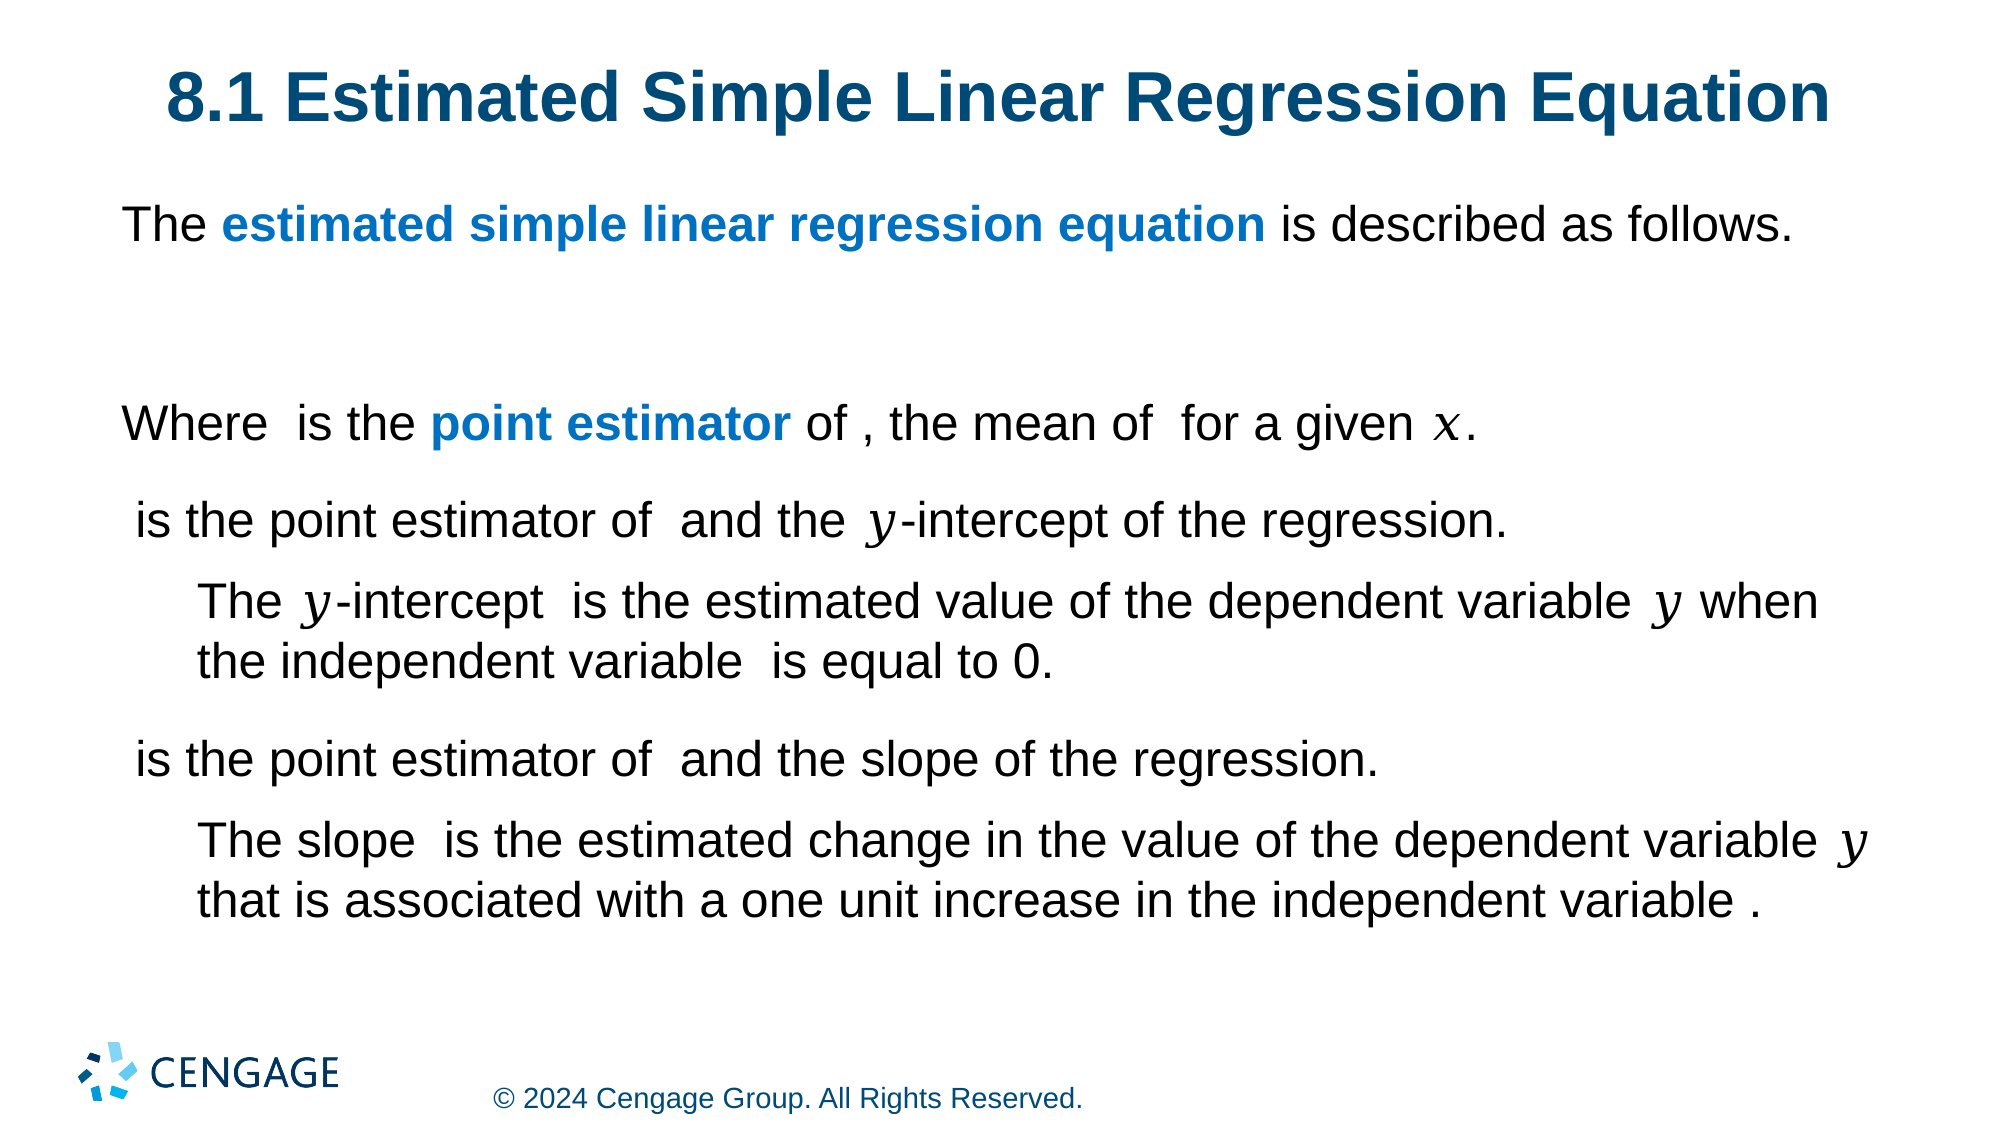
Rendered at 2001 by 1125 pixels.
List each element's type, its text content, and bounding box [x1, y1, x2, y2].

picture [78, 1042, 338, 1101]
title 8.1 Estimated Simple Linear Regression Equation [137, 59, 1863, 171]
